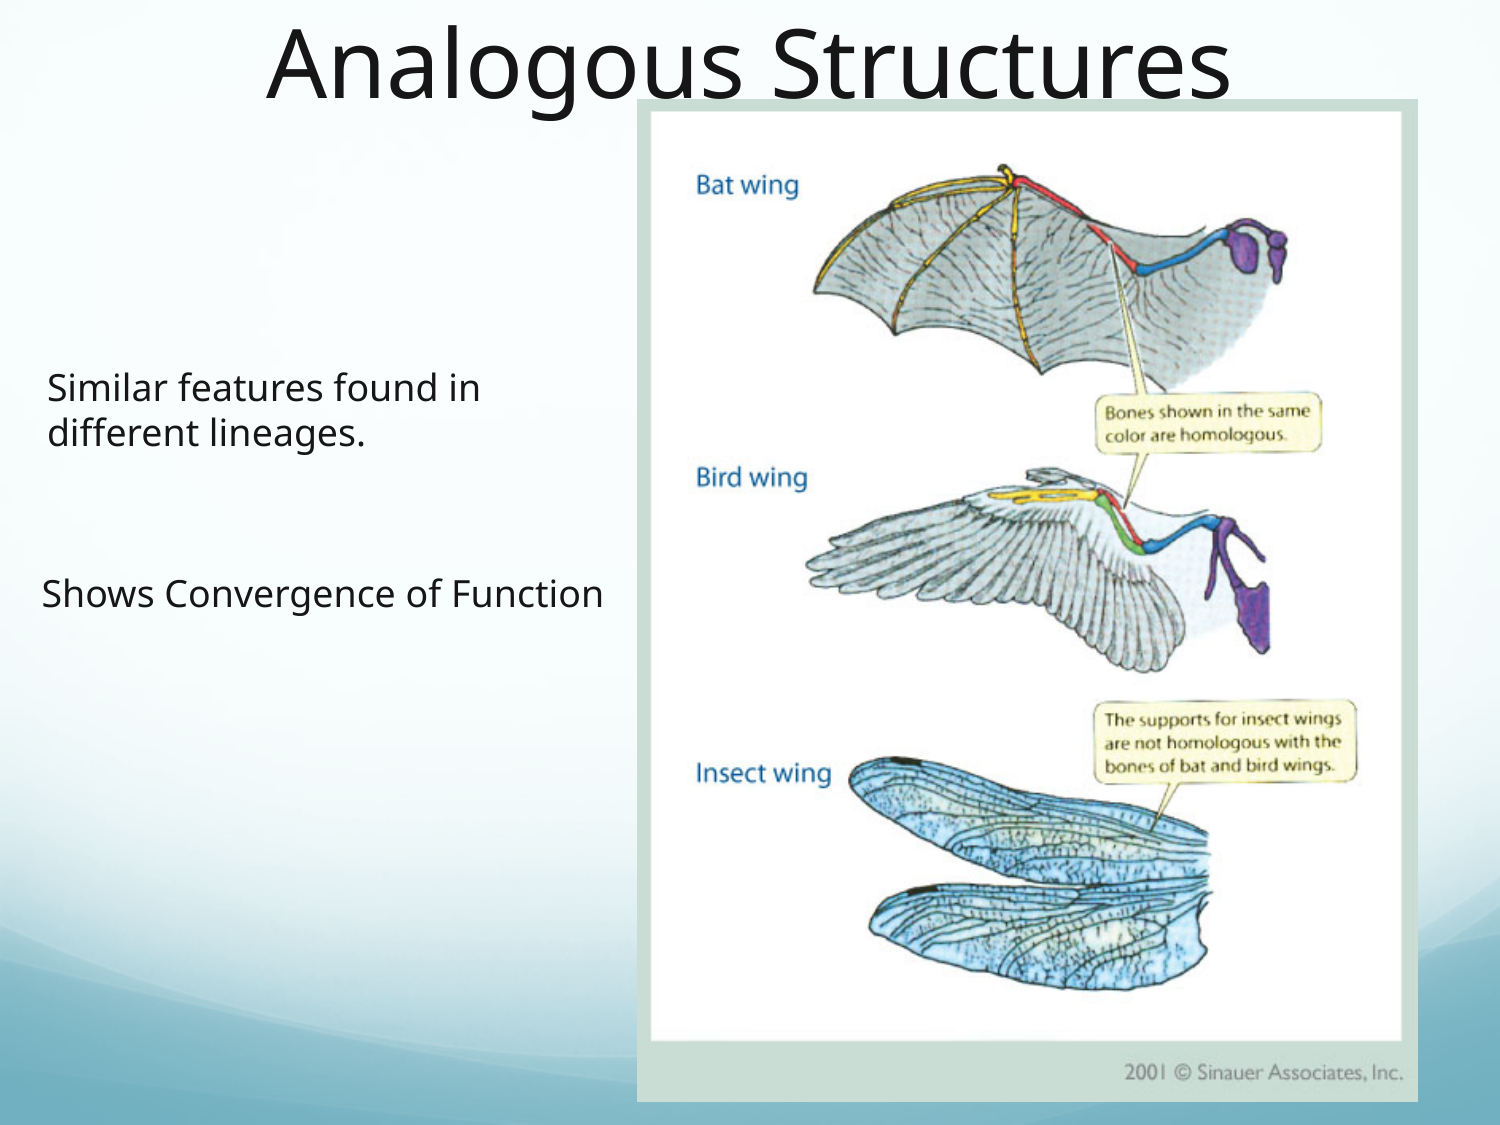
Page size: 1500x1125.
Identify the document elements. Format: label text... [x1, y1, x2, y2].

text_box Shows Convergence of Function [26, 562, 620, 623]
picture [636, 99, 1419, 1102]
text_box Similar features found in different lineages. [32, 356, 507, 462]
title Analogous Structures [112, 0, 1388, 125]
